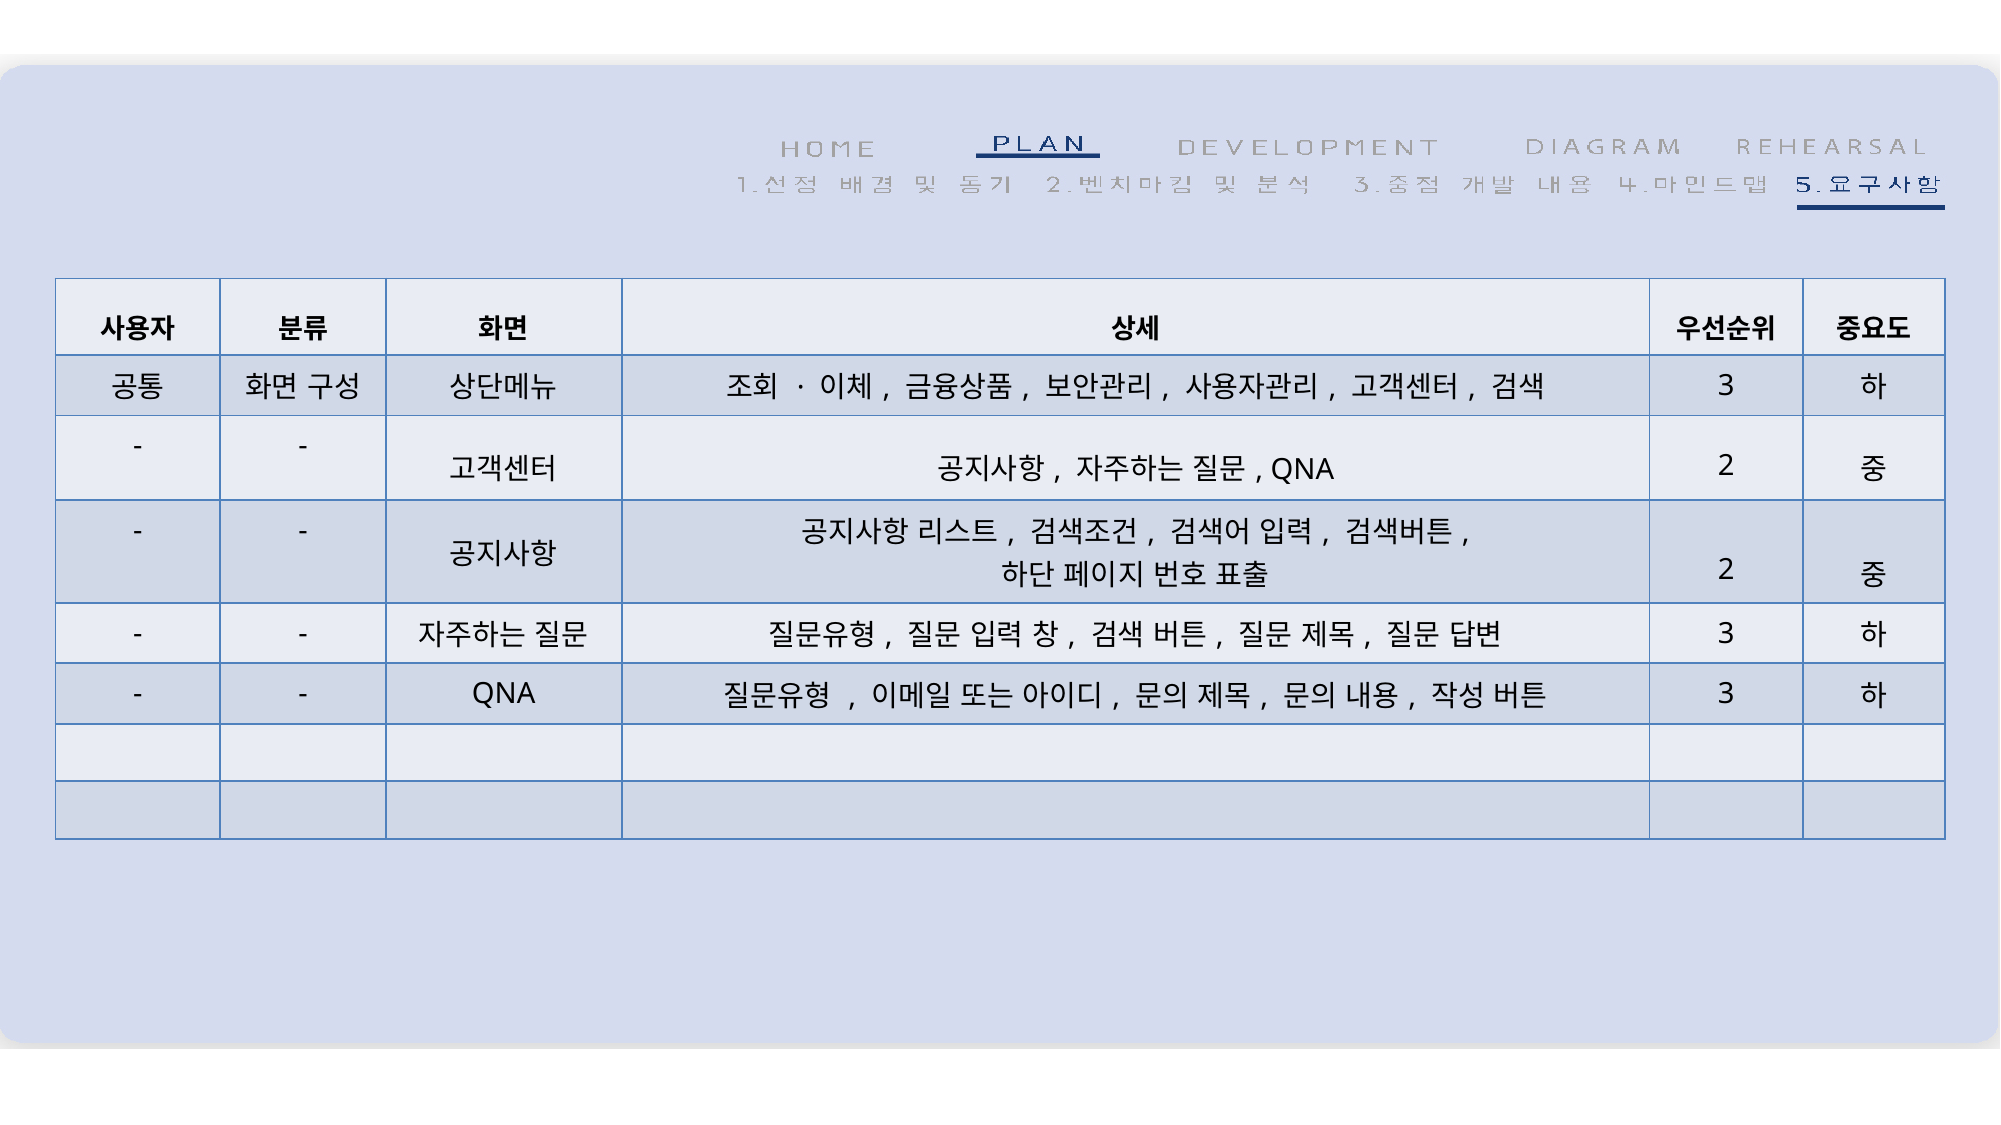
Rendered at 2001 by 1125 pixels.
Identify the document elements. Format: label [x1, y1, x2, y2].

picture [0, 54, 2000, 1049]
